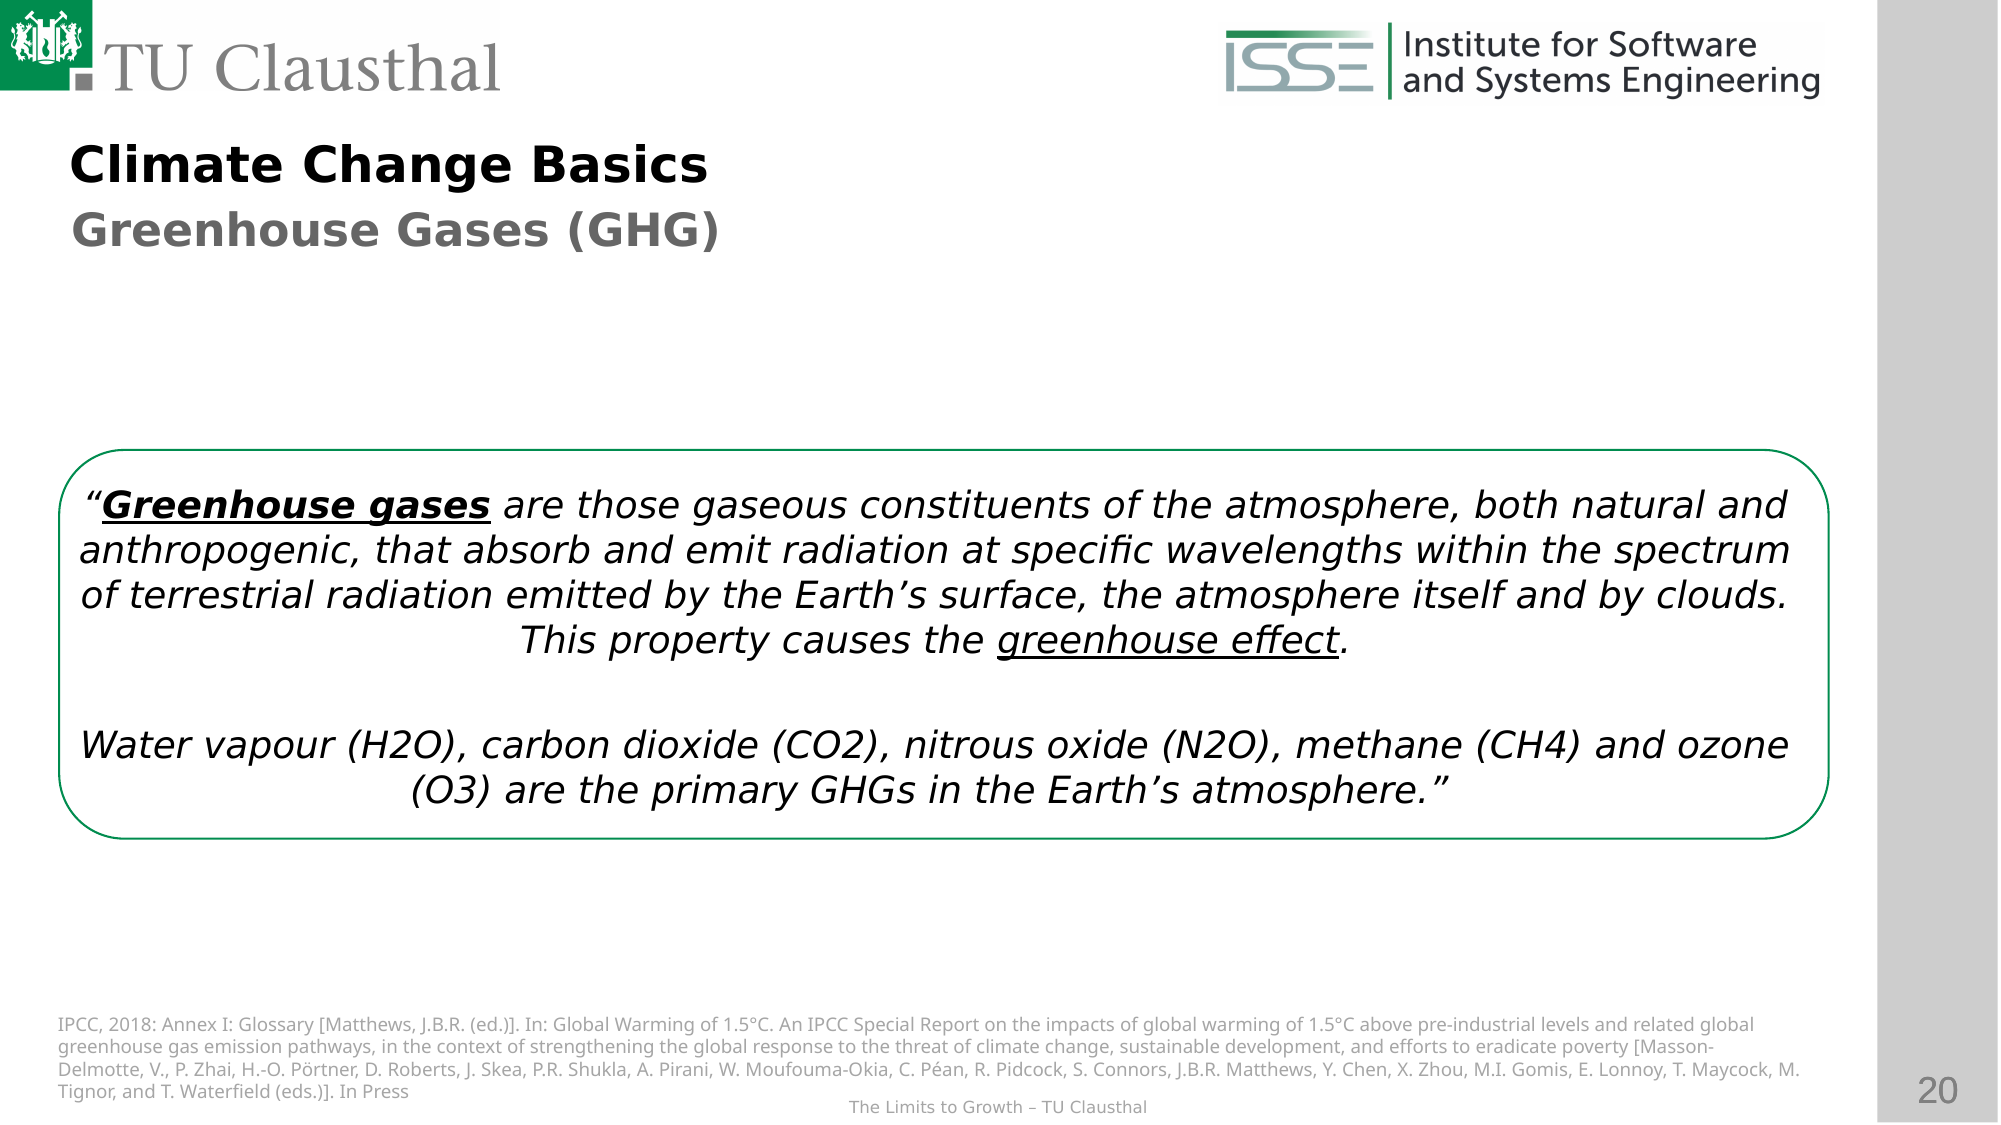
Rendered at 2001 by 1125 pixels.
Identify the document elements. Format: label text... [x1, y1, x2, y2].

text_box Greenhouse Gases (GHG) [70, 188, 1769, 269]
text_box IPCC, 2018: Annex I: Glossary [Matthews, J.B.R. (ed.)]. In: Global Warming of 1.5°C. An IPCC Special Report on the impacts of global warming of 1.5°C above pre-industrial levels and related global greenhouse gas emission pathways, in the context of strengthening the global response to the threat of climate change, sustainable development, and efforts to eradicate poverty [Masson-Delmotte, V., P. Zhai, H.-O. Pörtner, D. Roberts, J. Skea, P.R. Shukla, A. Pirani, W. Moufouma-Okia, C. Péan, R. Pidcock, S. Connors, J.B.R. Matthews, Y. Chen, X. Zhou, M.I. Gomis, E. Lonnoy, T. Maycock, M. Tignor, and T. Waterfield (eds.)]. In Press [43, 1004, 1814, 1110]
text_box Climate Change Basics [55, 125, 1817, 206]
text_box [58, 448, 1830, 840]
picture [1218, 22, 1825, 106]
picture [0, 0, 500, 91]
text_box “Greenhouse gases are those gaseous constituents of the atmosphere, both natural and anthropogenic, that absorb and emit radiation at specific wavelengths within the spectrum of terrestrial radiation emitted by the Earth’s surface, the atmosphere itself and by clouds. This property causes the greenhouse effect. Water vapour (H2O), carbon dioxide (CO2), nitrous oxide (N2O), methane (CH4) and ozone (O3) are the primary GHGs in the Earth’s atmosphere.” [55, 208, 1817, 1033]
